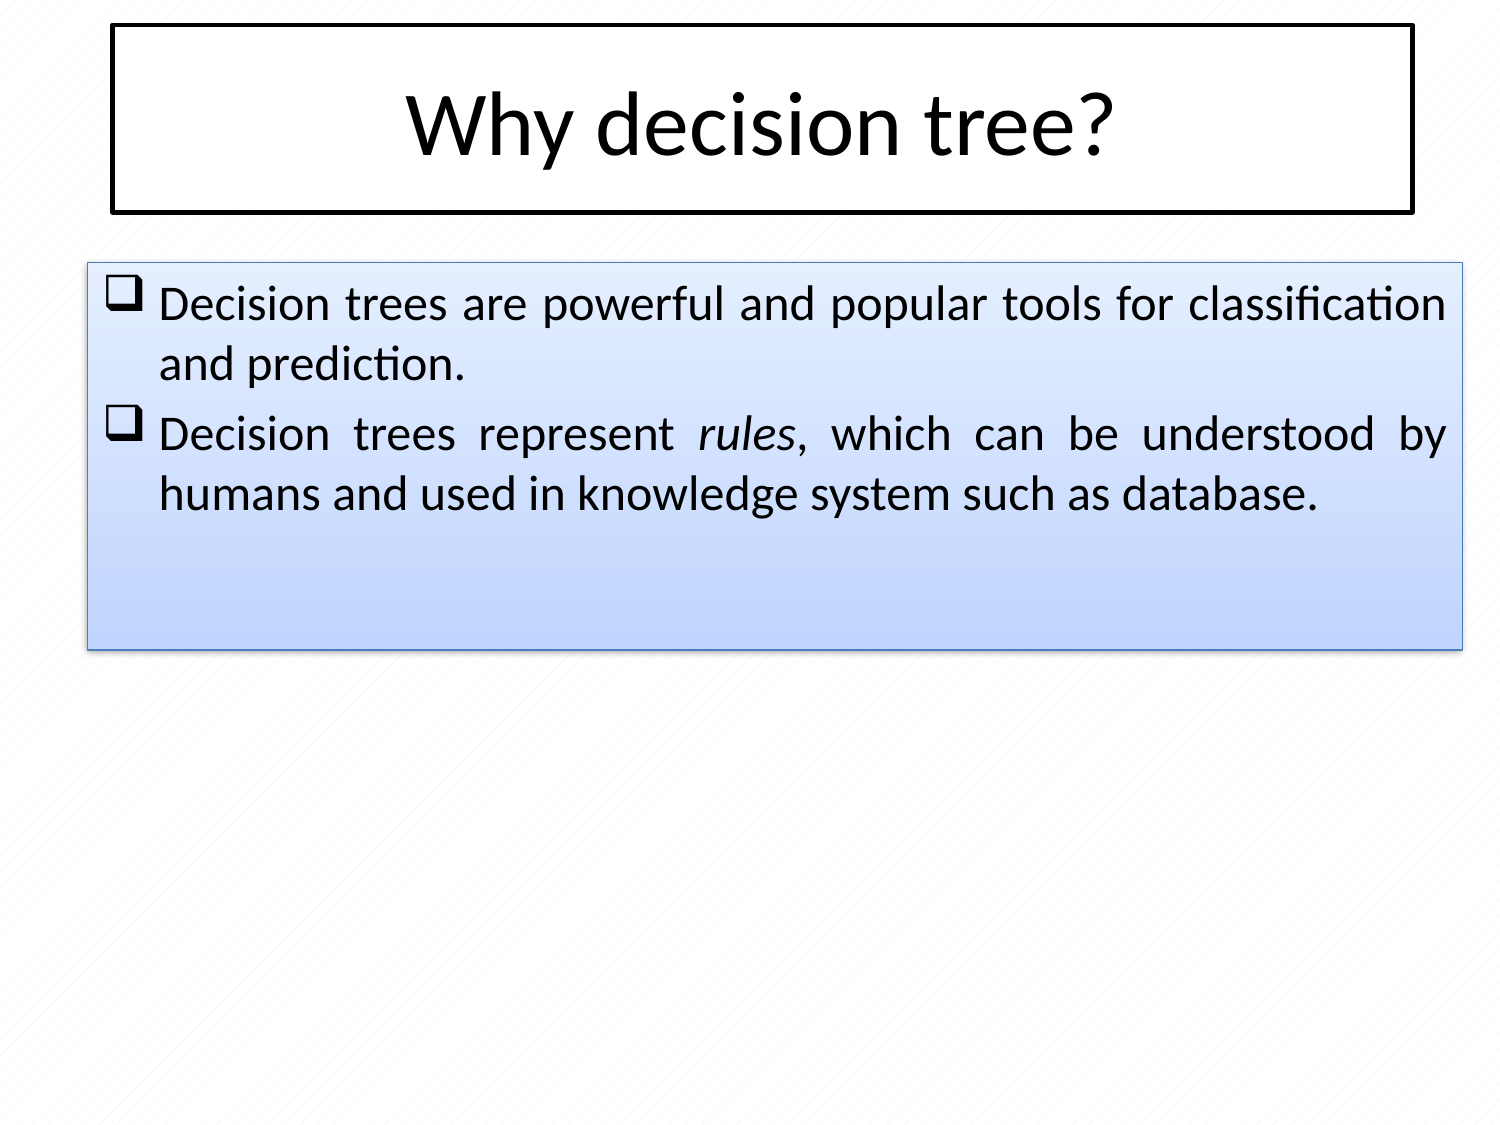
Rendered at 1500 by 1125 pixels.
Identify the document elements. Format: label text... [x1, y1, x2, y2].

list Decision trees are powerful and popular tools for classification and prediction. Decision trees represent rules, which can be understood by humans and used in knowledge system such as database. [87, 262, 1463, 651]
title Why decision tree? [110, 23, 1415, 215]
